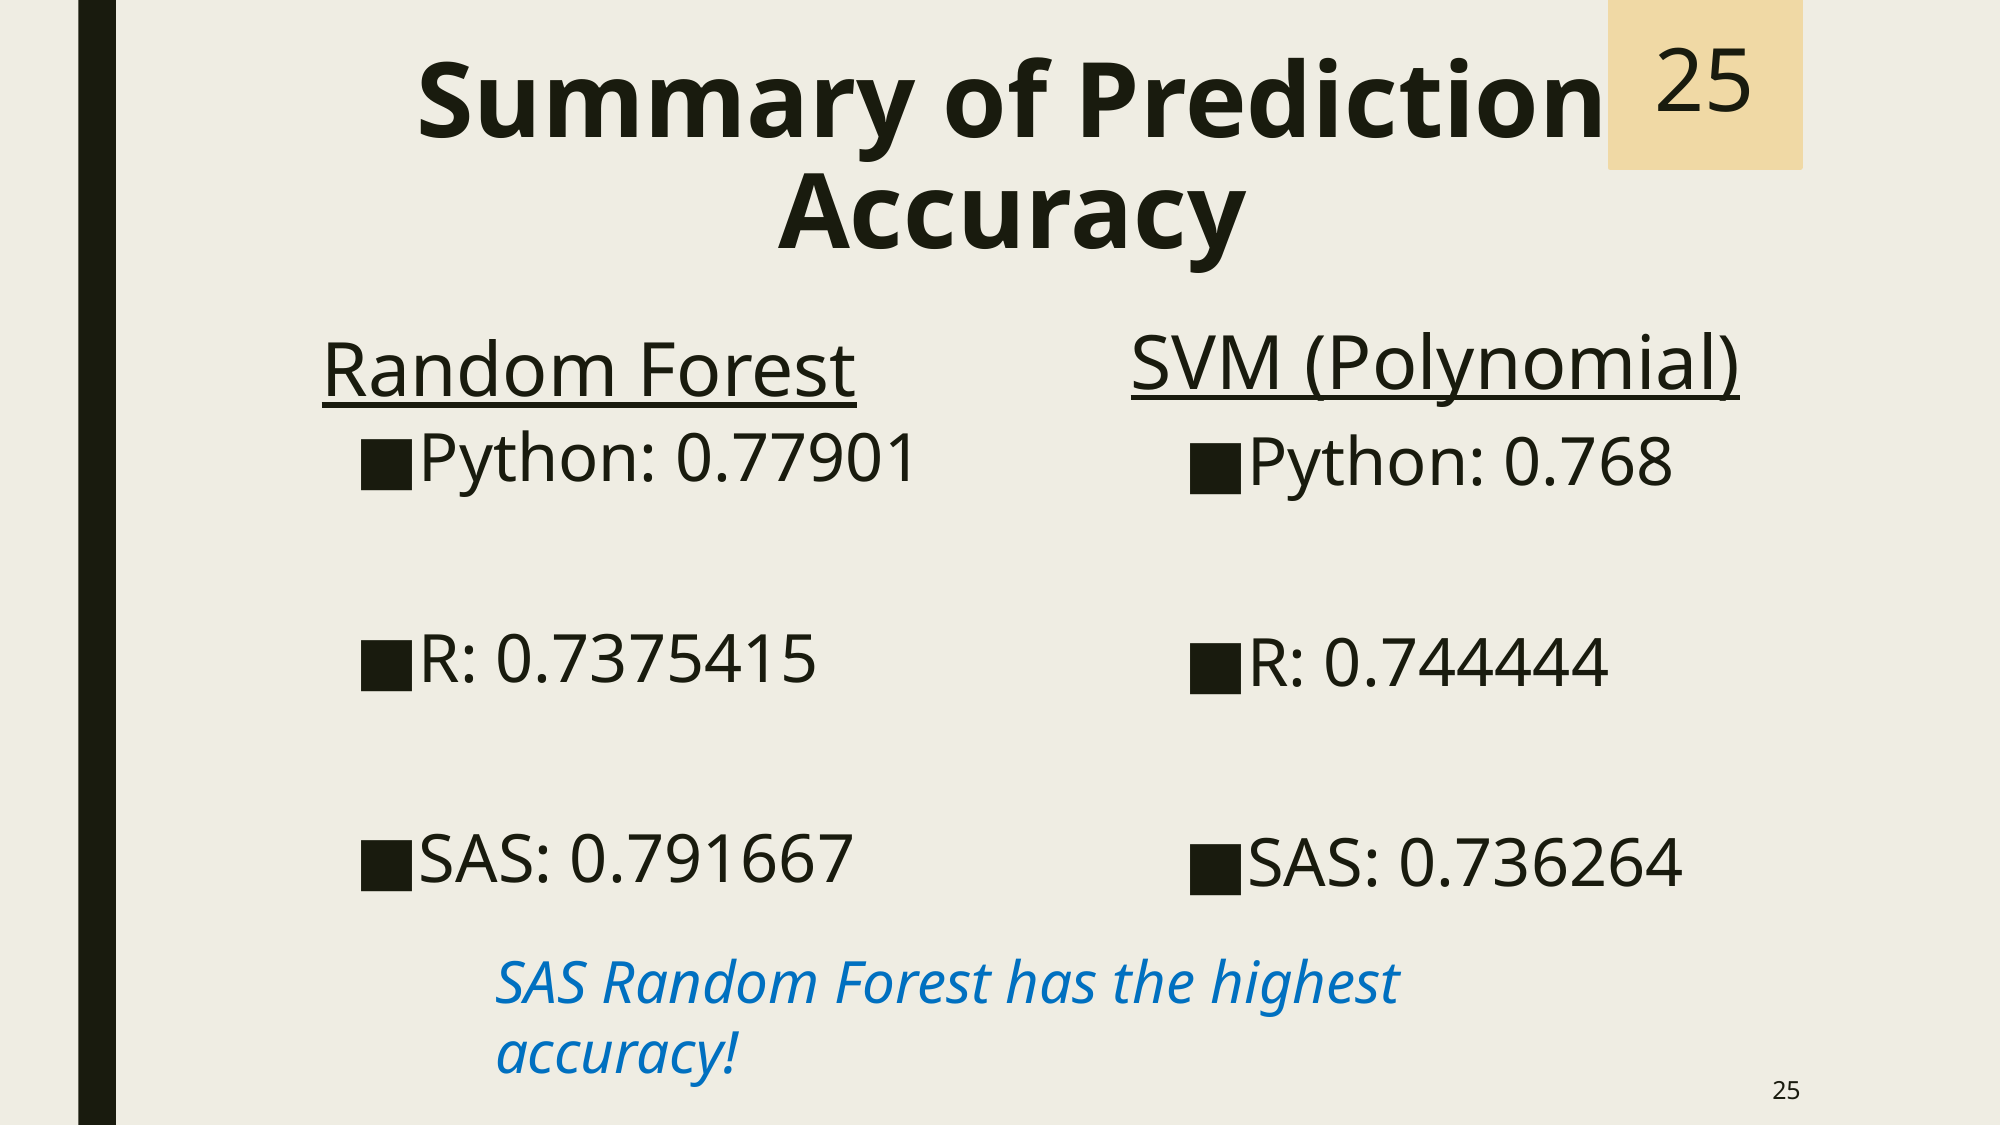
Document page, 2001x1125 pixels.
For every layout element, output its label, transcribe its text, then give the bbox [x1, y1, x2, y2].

slide_number 25 [1553, 1058, 1816, 1125]
title Summary of Prediction Accuracy [225, 40, 1800, 285]
text_box SAS Random Forest has the highest accuracy! [480, 938, 1660, 1093]
list Python: 0.768 R: 0.744444 SAS: 0.736264 [1169, 417, 1899, 1019]
list SVM (Polynomial) [1071, 276, 1800, 412]
list Python: 0.77901 R: 0.7375415 SAS: 0.791667 [340, 413, 1070, 997]
text_box 25 [1625, 18, 1770, 149]
list Random Forest [225, 284, 954, 420]
text_box [1608, 0, 1803, 170]
